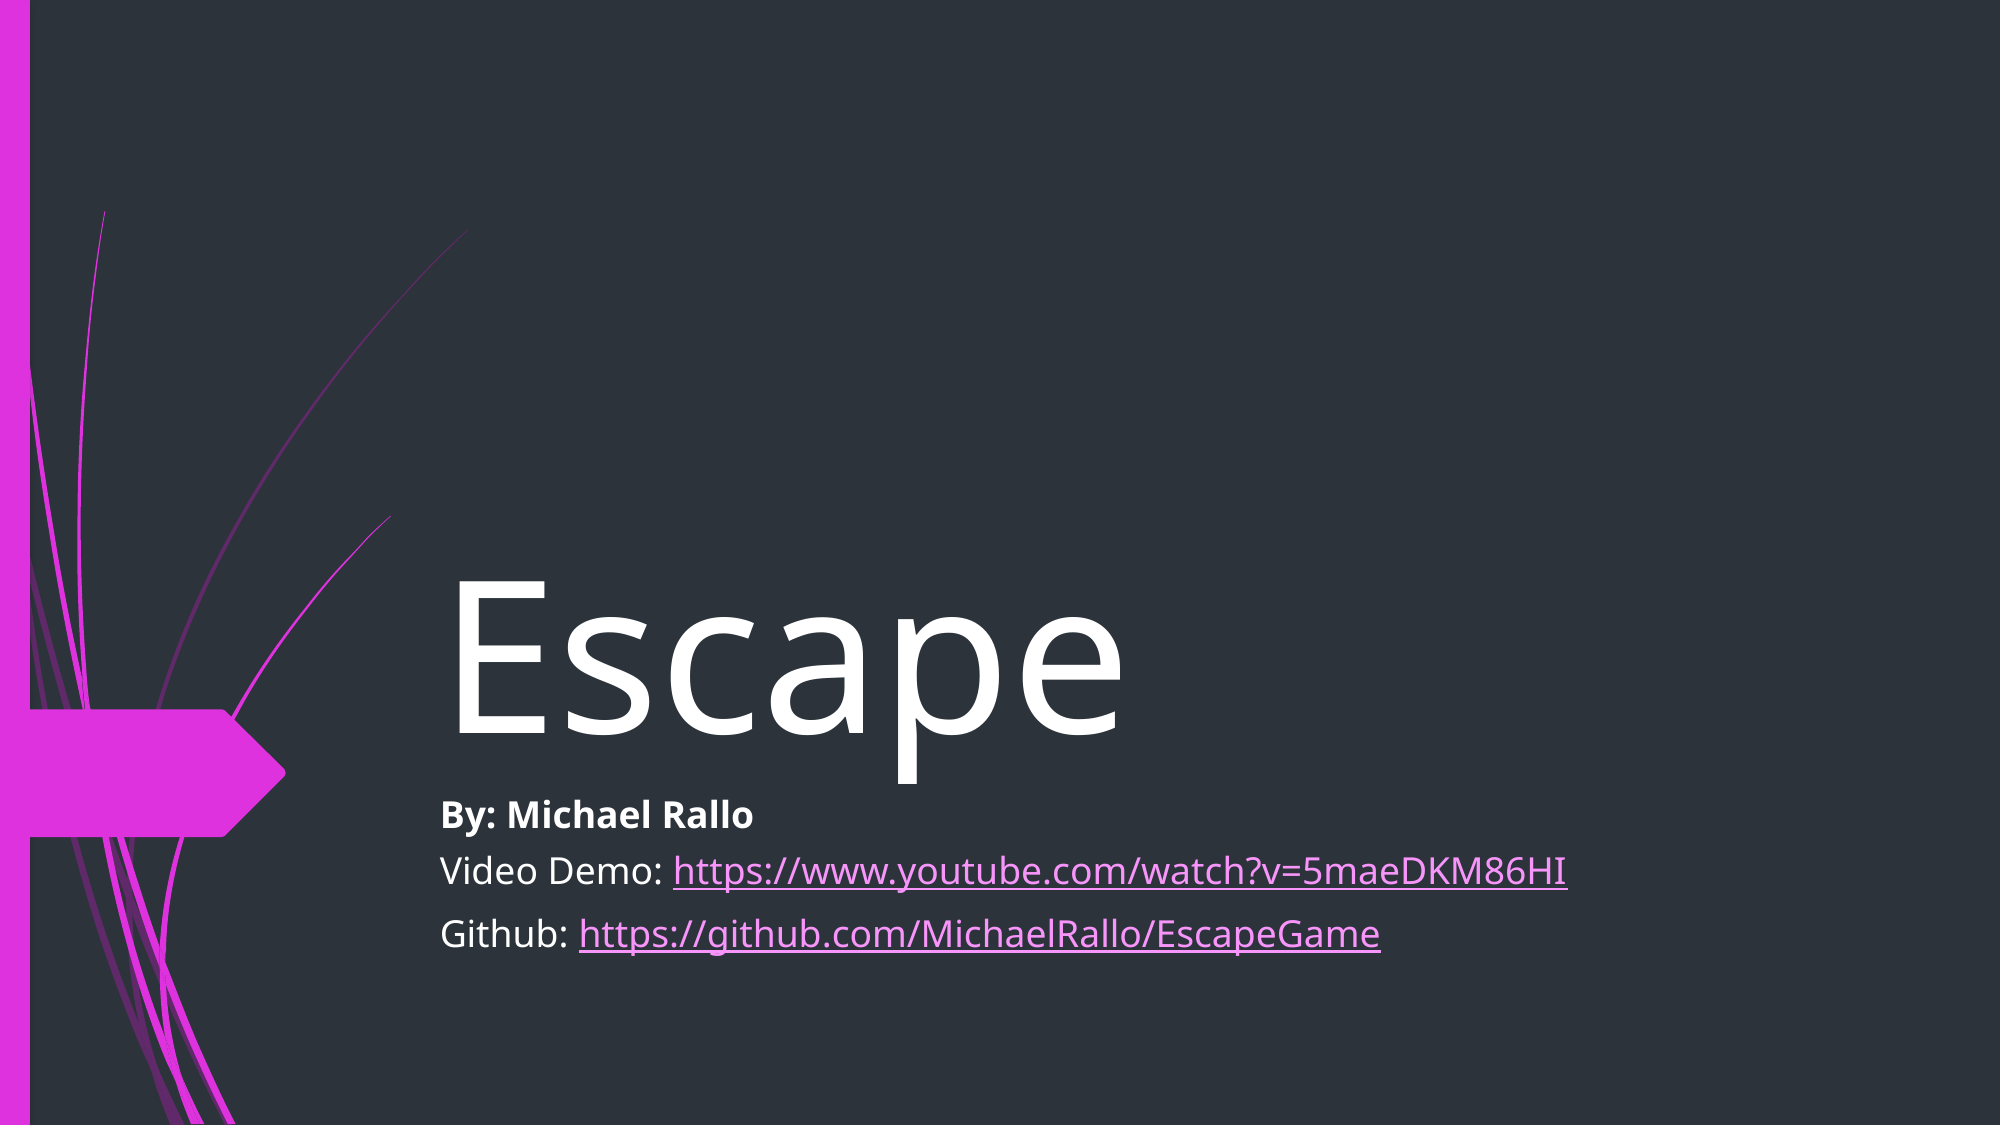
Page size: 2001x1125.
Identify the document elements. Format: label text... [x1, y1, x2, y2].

subtitle By: Michael Rallo Video Demo: https://www.youtube.com/watch?v=5maeDKM86HI Github: https://github.com/MichaelRallo/EscapeGame [424, 783, 1888, 969]
title Escape [424, 412, 1888, 783]
